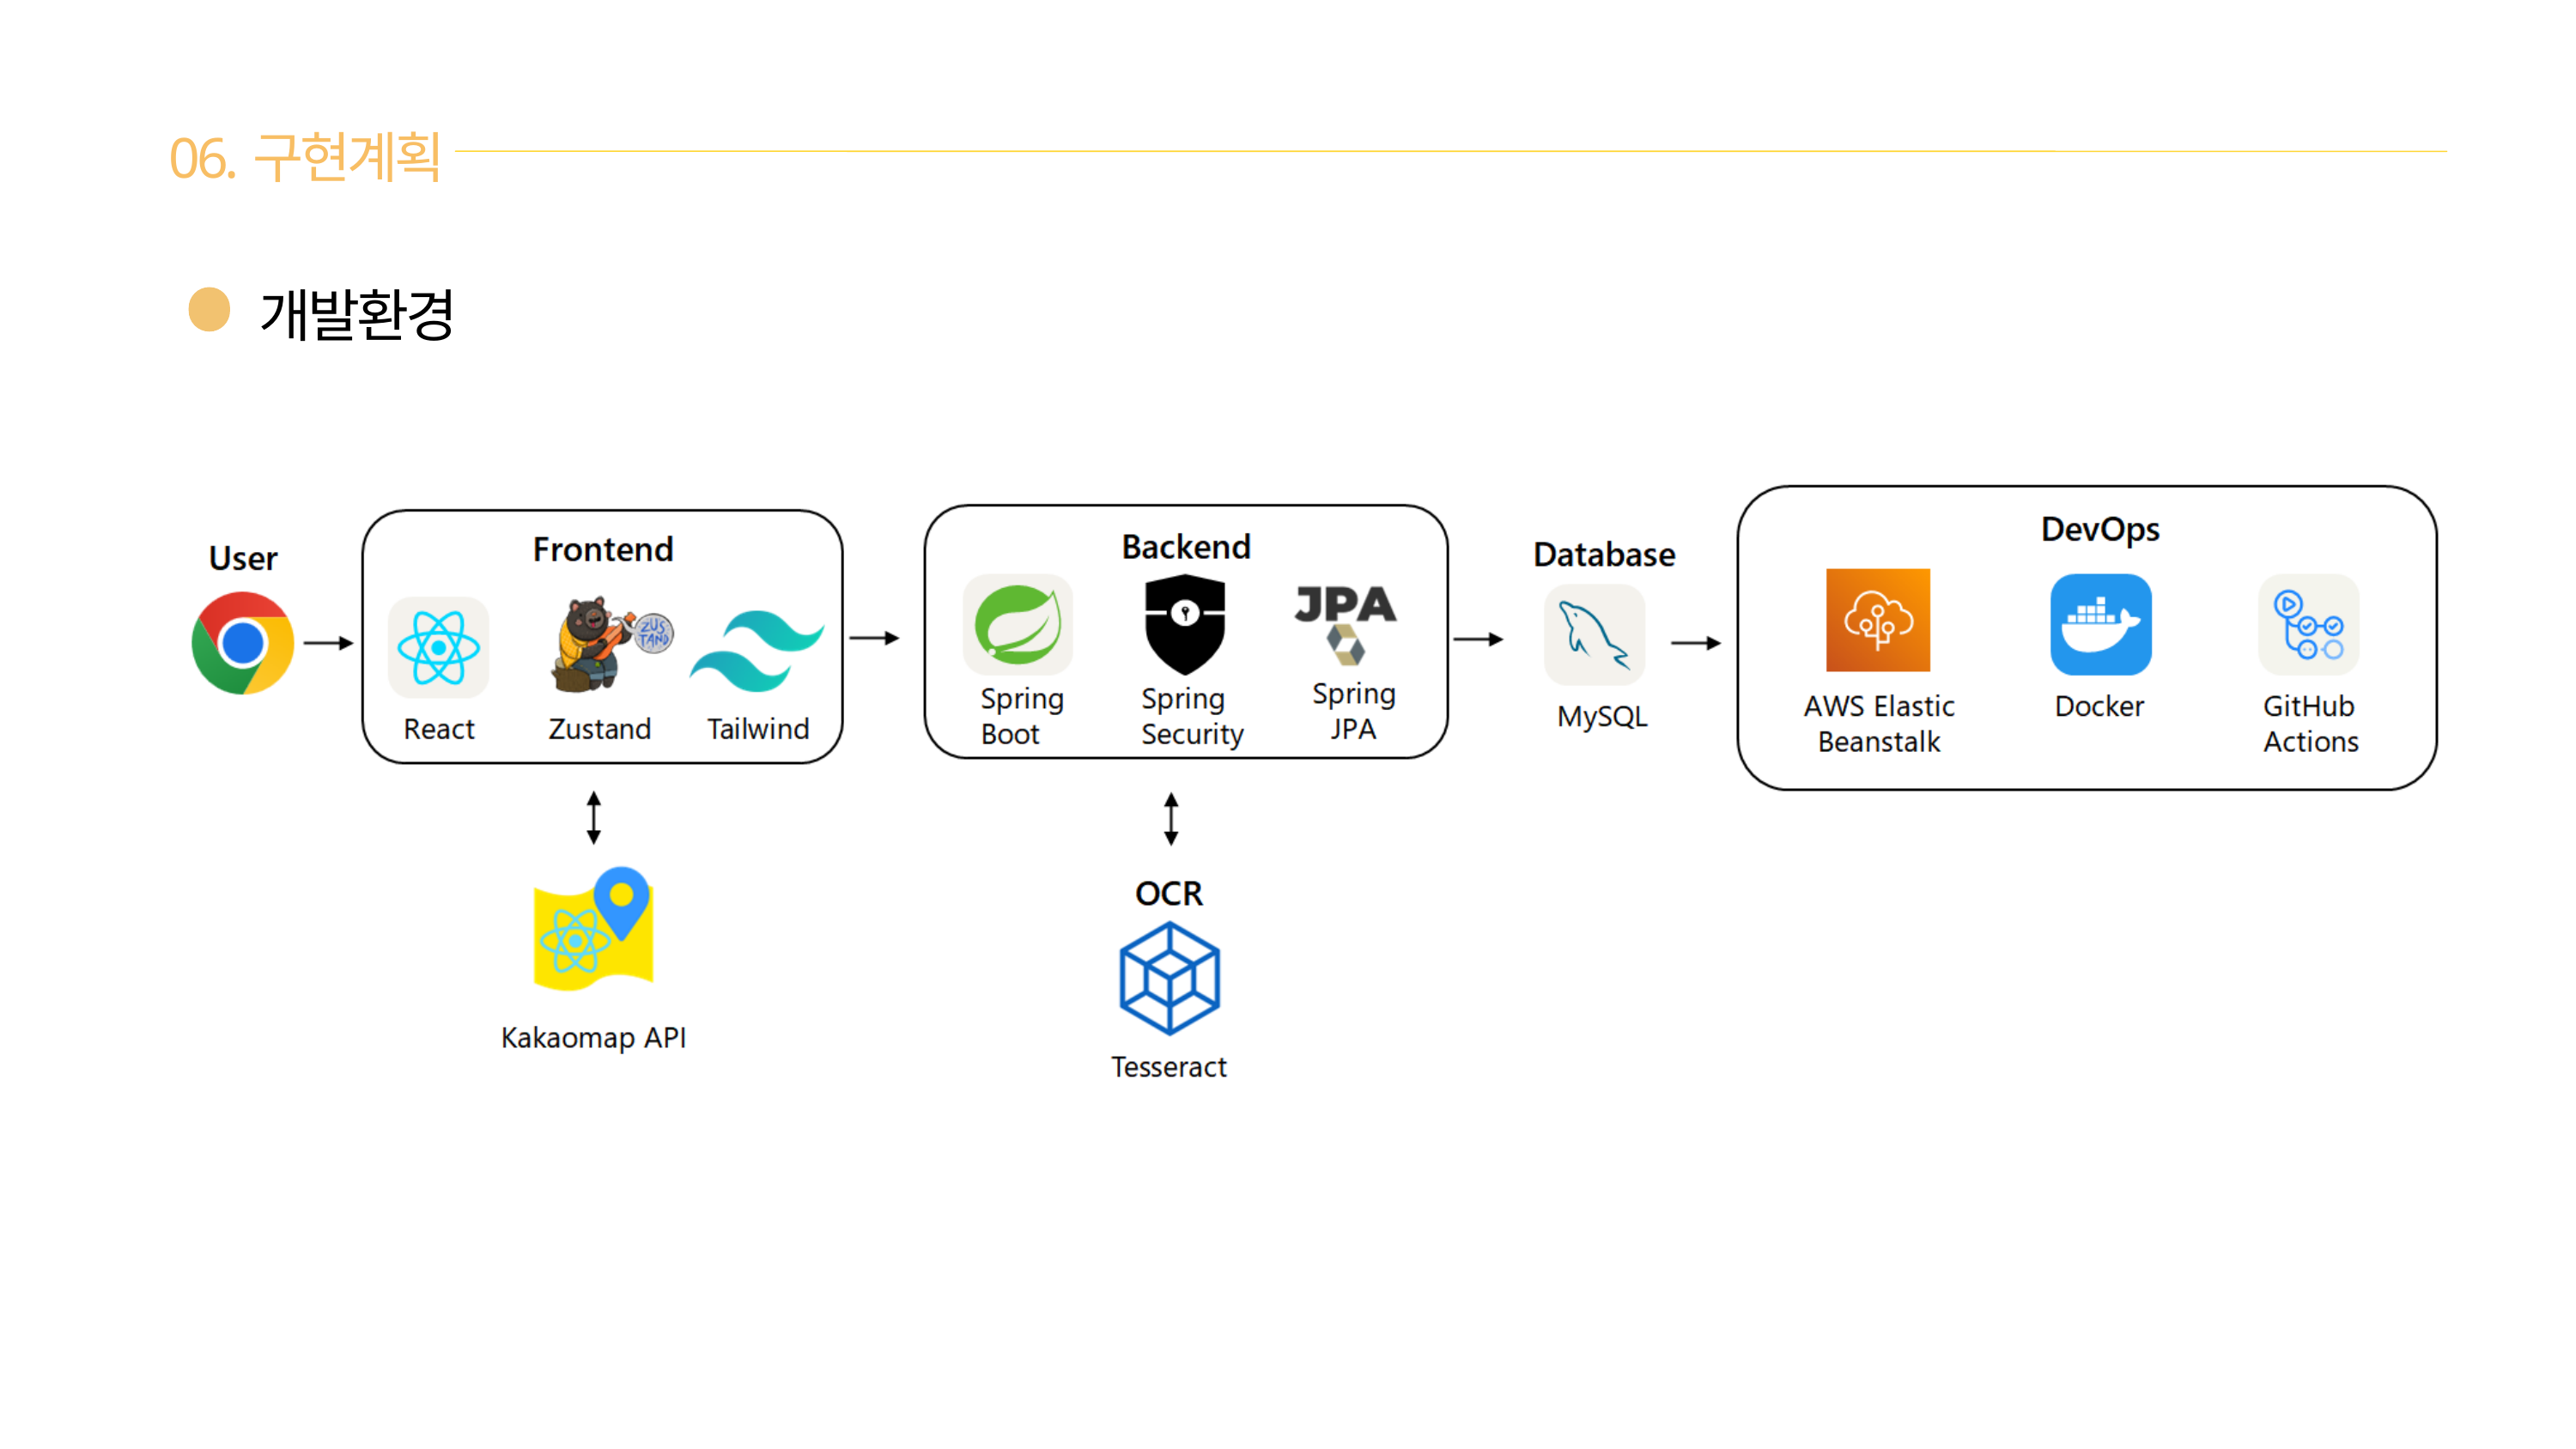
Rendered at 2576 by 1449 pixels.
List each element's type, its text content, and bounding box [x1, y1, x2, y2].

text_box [188, 275, 1356, 344]
text_box 06.구현계획 [168, 112, 449, 190]
text_box [167, 464, 2447, 1088]
